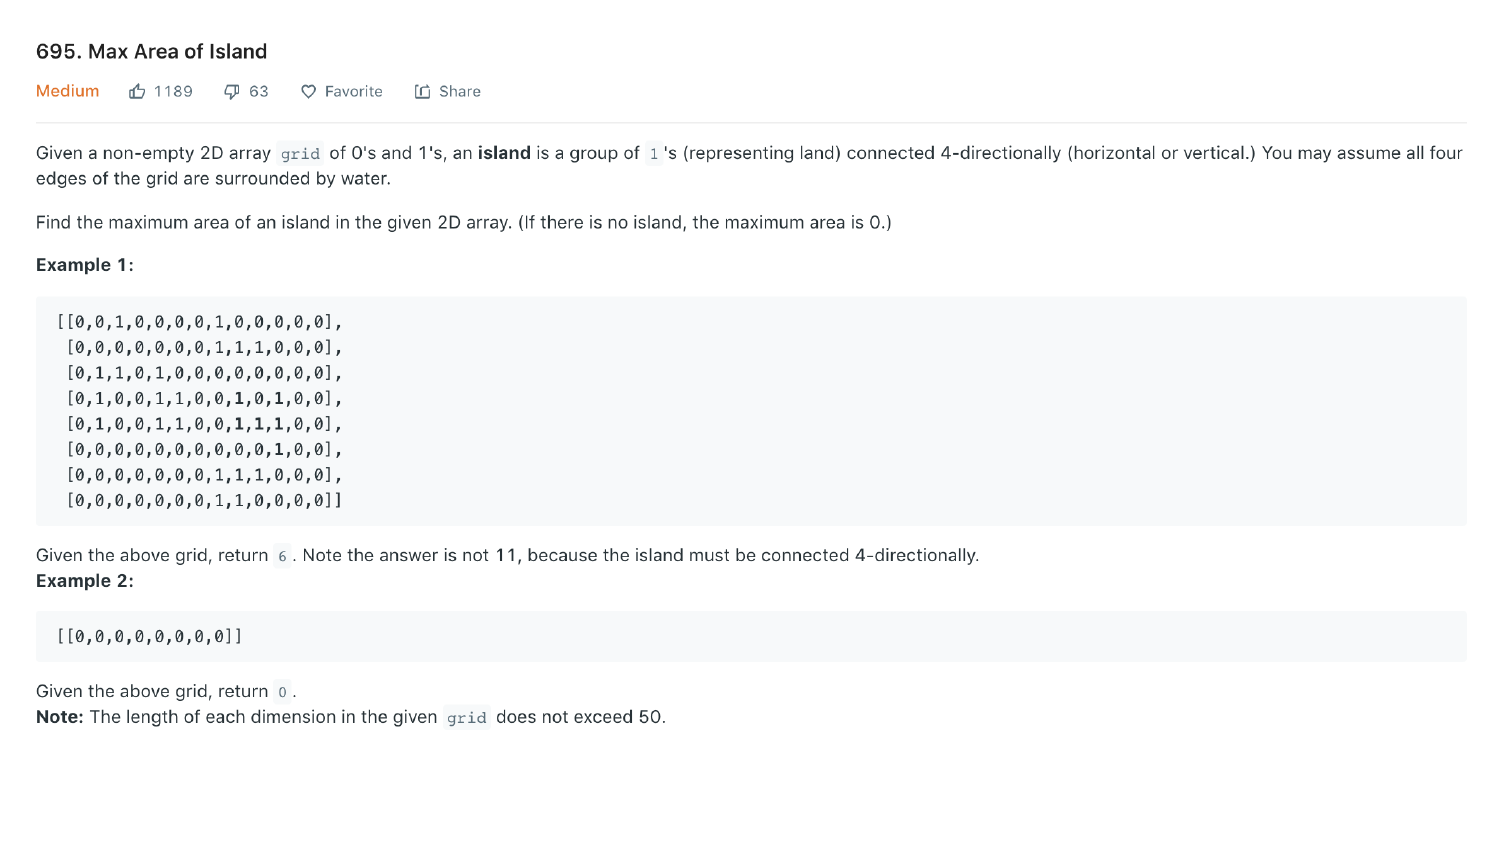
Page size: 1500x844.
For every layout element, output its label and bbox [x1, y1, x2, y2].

picture [24, 24, 1476, 748]
